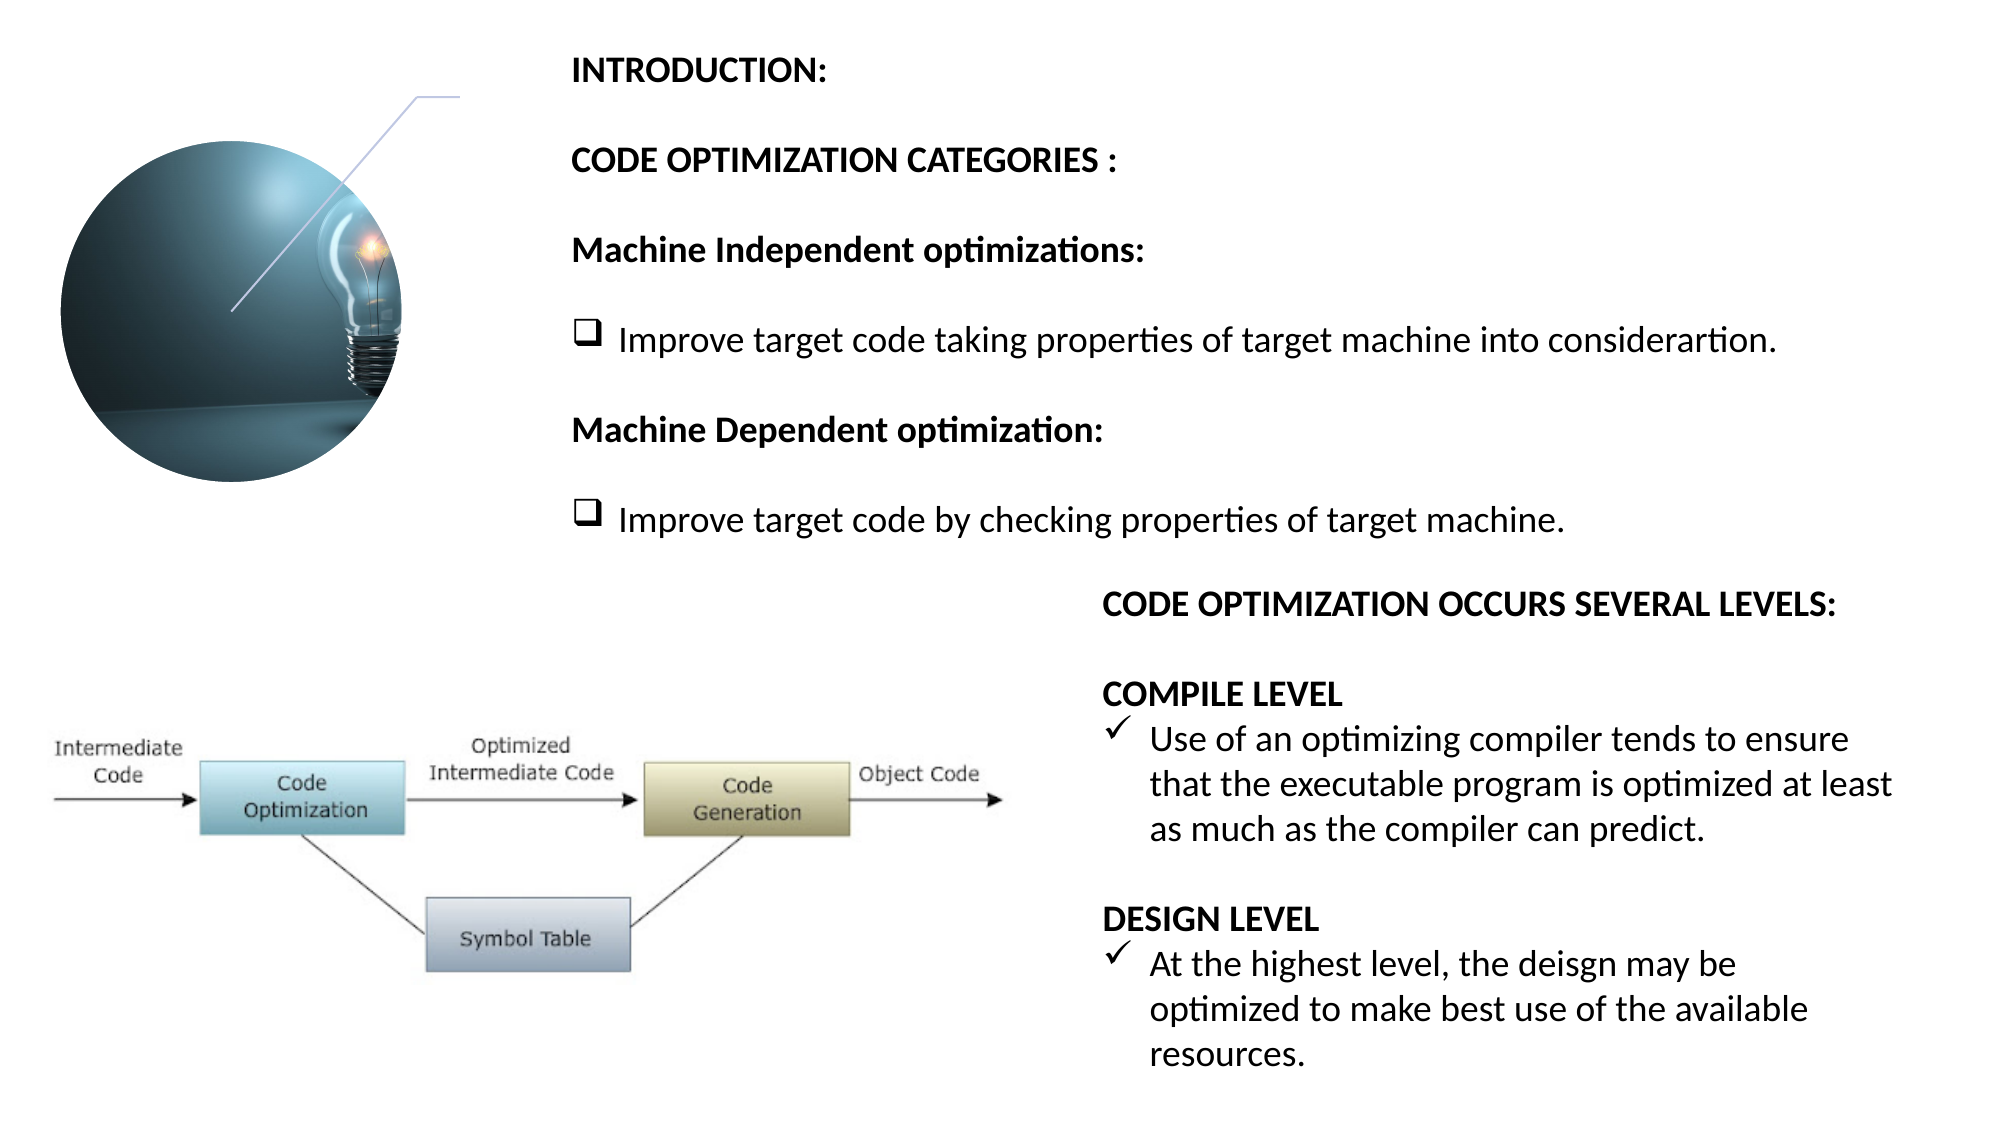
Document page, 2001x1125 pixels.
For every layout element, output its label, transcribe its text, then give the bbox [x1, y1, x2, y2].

picture [23, 717, 1024, 985]
text_box CODE OPTIMIZATION OCCURS SEVERAL LEVELS: COMPILE LEVEL Use of an optimizing compiler tends to ensure that the executable program is optimized at least as much as the compiler can predict. DESIGN LEVEL At the highest level, the deisgn may be optimized to make best use of the available resources. [1087, 571, 1911, 1081]
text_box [59, 25, 632, 484]
text_box INTRODUCTION: CODE OPTIMIZATION CATEGORIES : Machine Independent optimizations: Improve target code taking properties of target machine into considerartion. Machine Dependent optimization: Improve target code by checking properties of target machine. [556, 37, 1941, 682]
